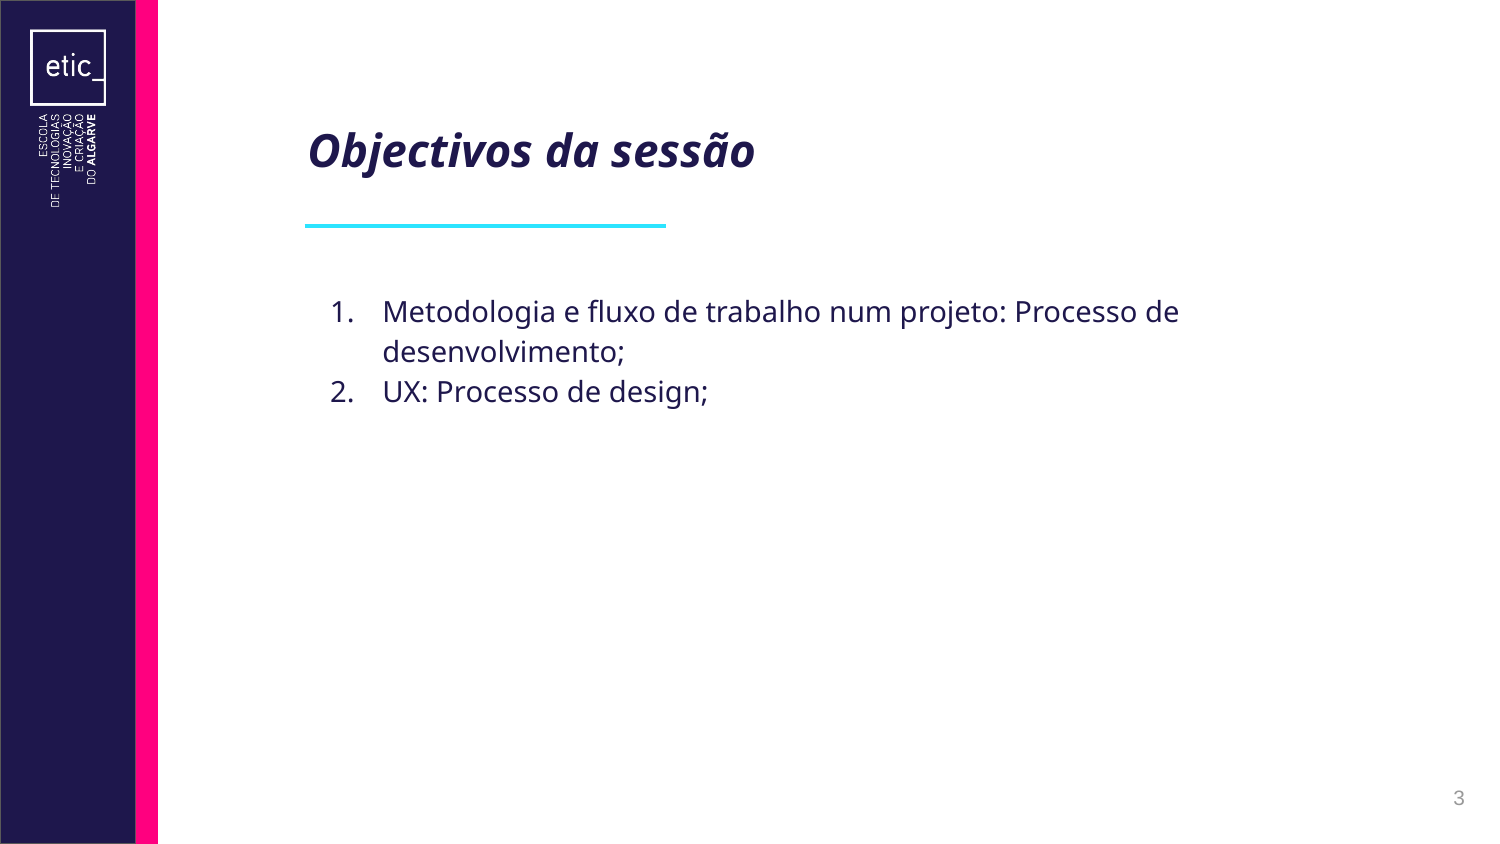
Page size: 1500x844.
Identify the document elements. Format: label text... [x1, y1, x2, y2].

slide_number ‹#› [1389, 764, 1480, 830]
picture [30, 29, 106, 207]
title Objectivos da sessão [292, 80, 1162, 219]
list Metodologia e fluxo de trabalho num projeto: Processo de desenvolvimento; UX: Processo de design; [292, 272, 1390, 685]
